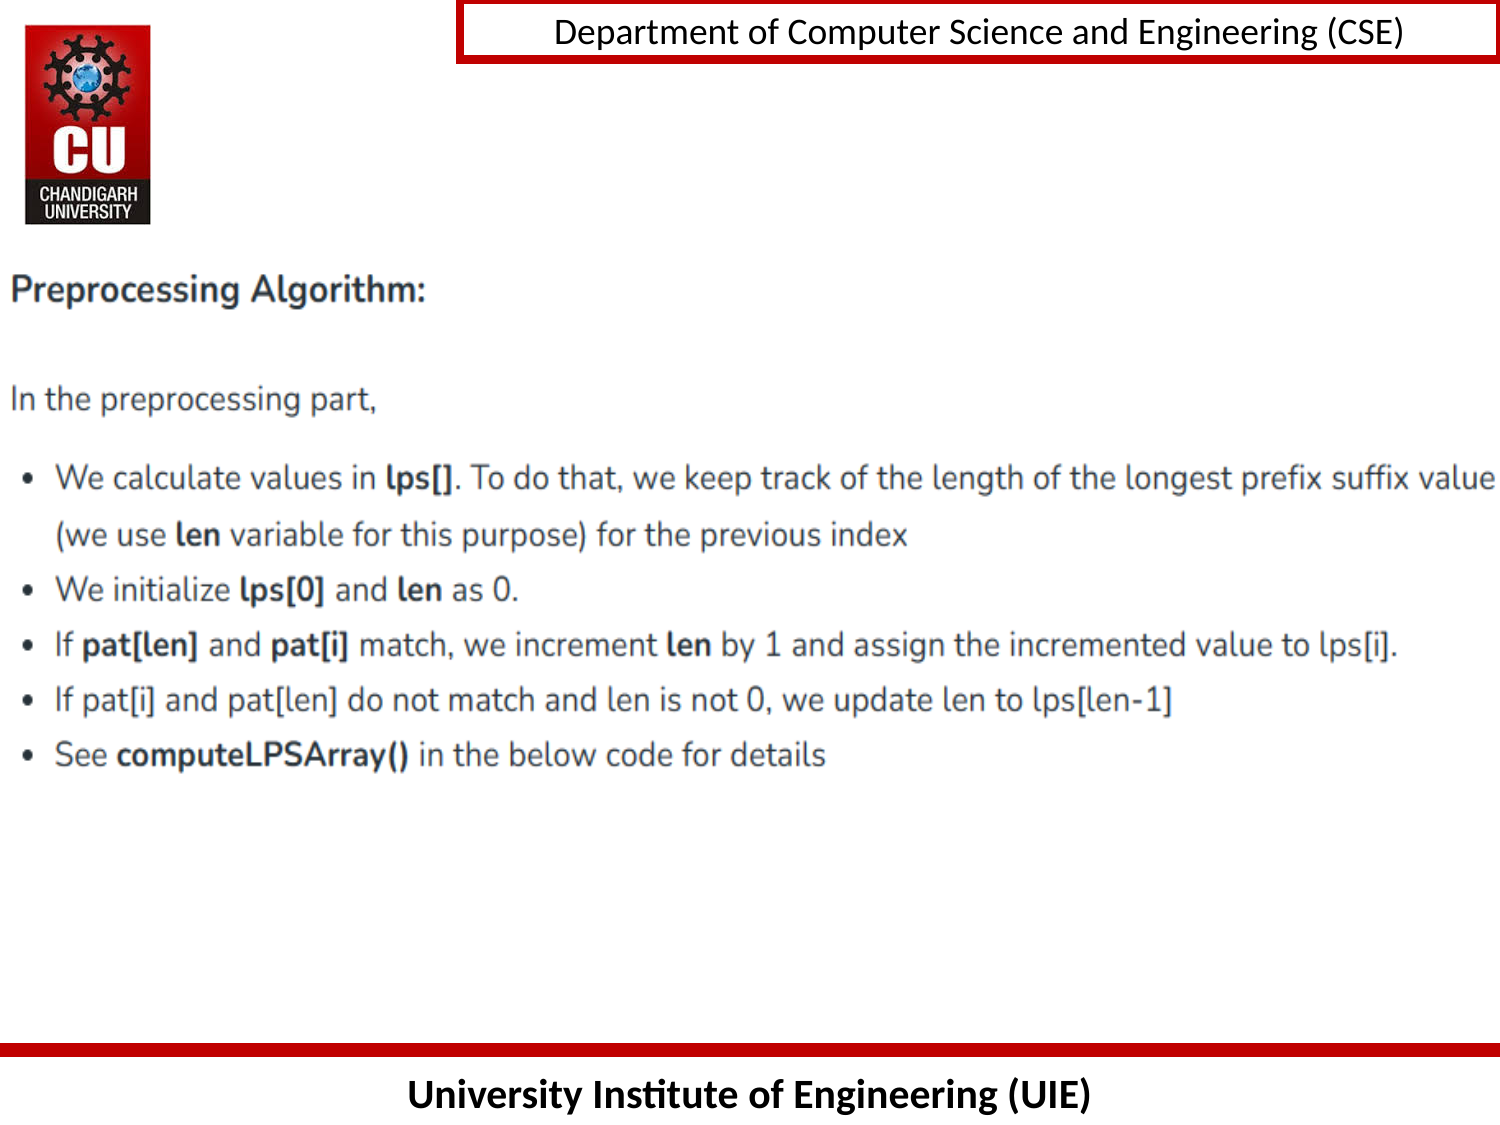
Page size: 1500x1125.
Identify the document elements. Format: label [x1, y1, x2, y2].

picture [0, 262, 1500, 838]
picture [24, 24, 151, 225]
